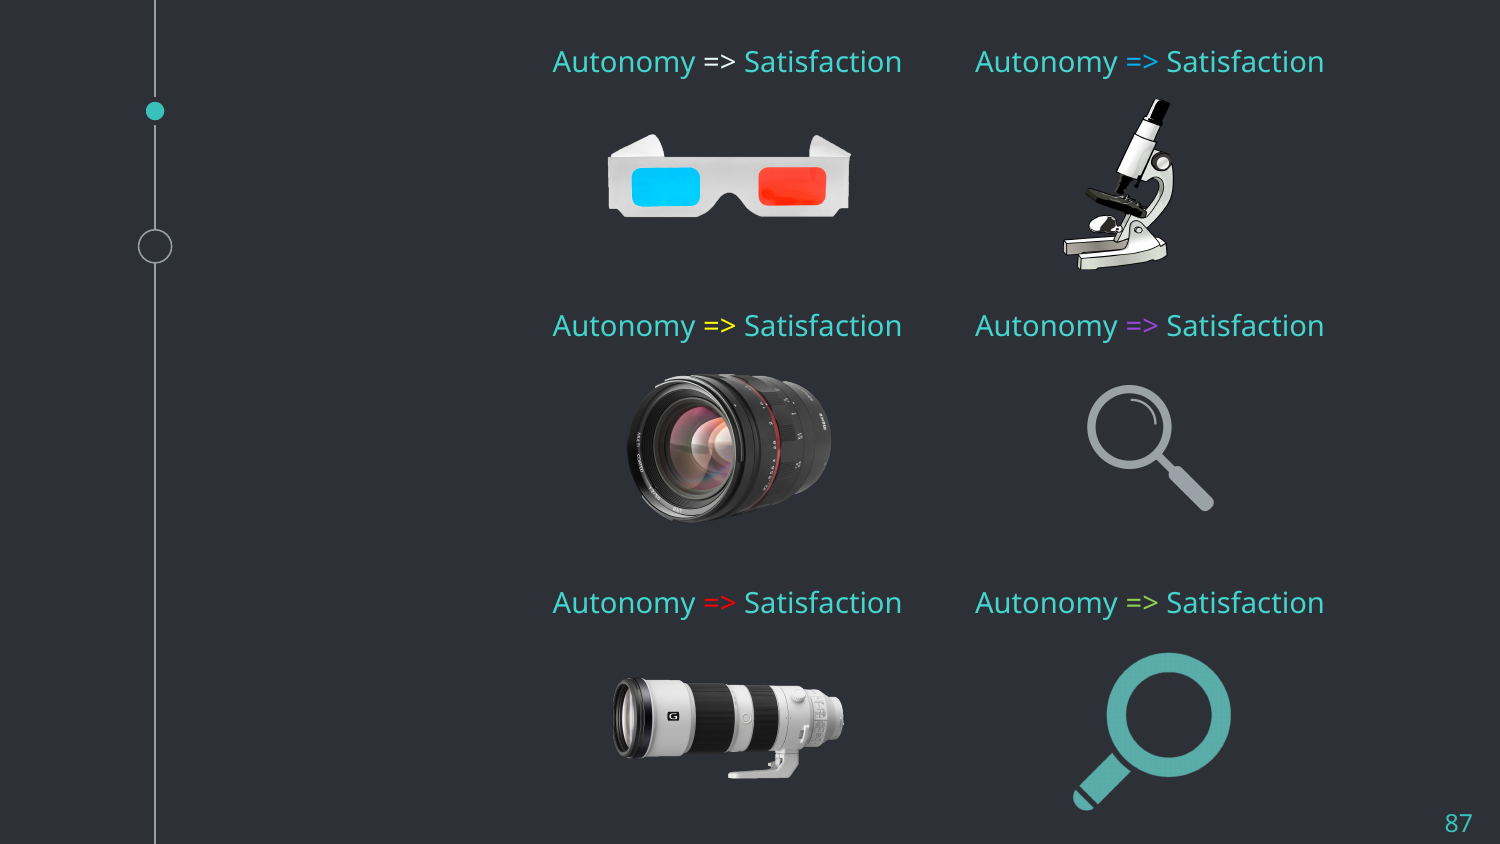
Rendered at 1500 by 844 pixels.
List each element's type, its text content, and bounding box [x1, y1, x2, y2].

picture [1019, 601, 1282, 844]
text_box Autonomy => Satisfaction [960, 576, 1341, 627]
text_box Autonomy => Satisfaction [960, 300, 1341, 350]
text_box Autonomy => Satisfaction [537, 35, 918, 86]
text_box Autonomy => Satisfaction [537, 576, 918, 627]
text_box Autonomy => Satisfaction [960, 35, 1341, 86]
picture [1021, 98, 1216, 271]
slide_number 87 [1398, 792, 1489, 844]
picture [1048, 380, 1253, 516]
picture [589, 370, 867, 526]
text_box Autonomy => Satisfaction [537, 300, 918, 350]
picture [611, 611, 845, 844]
picture [586, 38, 870, 323]
